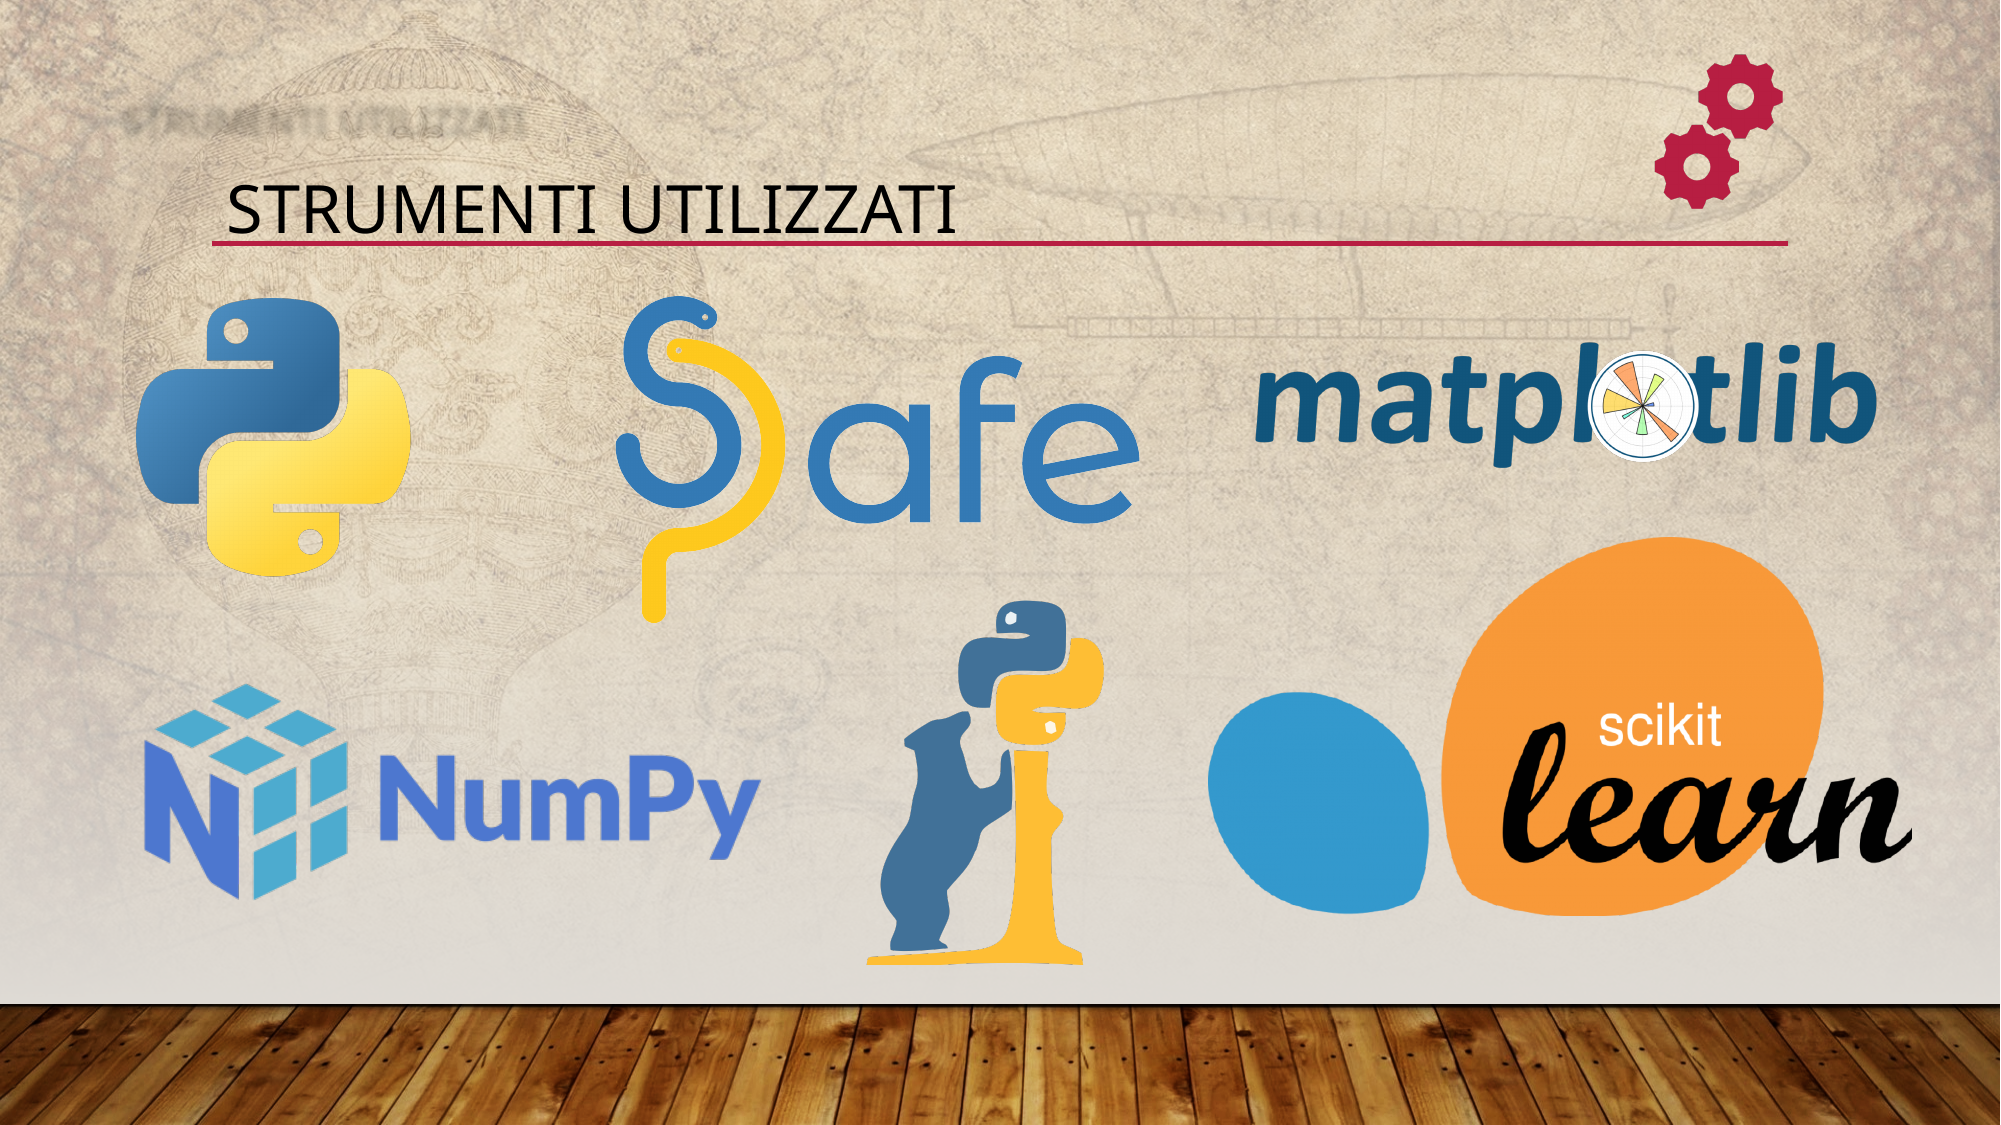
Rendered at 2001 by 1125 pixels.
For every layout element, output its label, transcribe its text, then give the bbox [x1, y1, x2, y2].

picture [136, 298, 420, 610]
picture [1228, 319, 1912, 484]
title Strumenti utilizzati [211, 160, 1787, 334]
picture [101, 269, 1167, 965]
picture [1626, 39, 1812, 225]
picture [1208, 537, 1912, 916]
picture [0, 1004, 2000, 1125]
